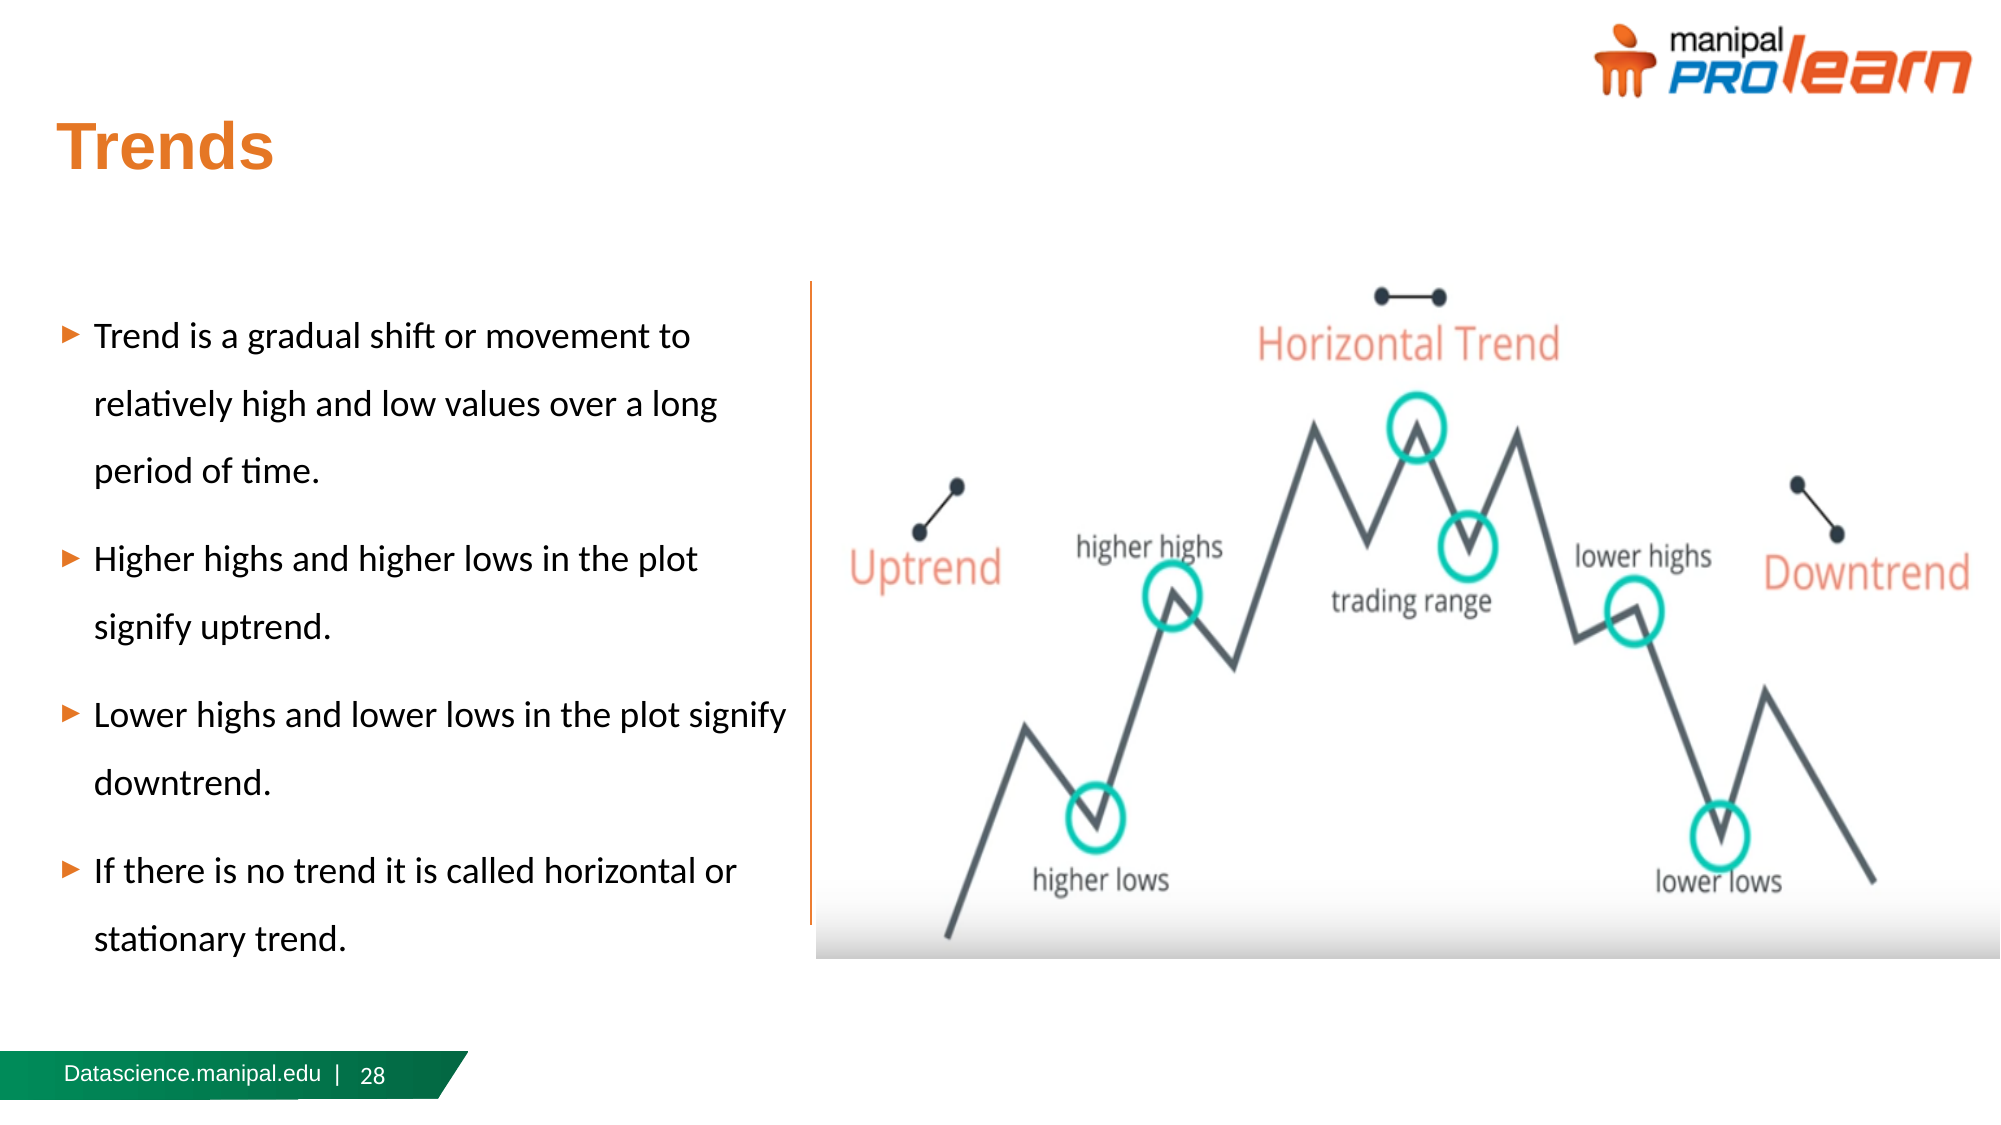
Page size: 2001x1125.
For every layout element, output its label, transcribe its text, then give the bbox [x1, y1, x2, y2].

picture [816, 247, 2000, 959]
picture [1578, 18, 1984, 100]
title Trends [41, 39, 1767, 257]
text_box Trend is a gradual shift or movement to relatively high and low values over a long period of time. Higher highs and higher lows in the plot signify uptrend. Lower highs and lower lows in the plot signify downtrend. If there is no trend it is called horizontal or stationary trend. [41, 281, 806, 968]
slide_number 28 [345, 1044, 467, 1105]
